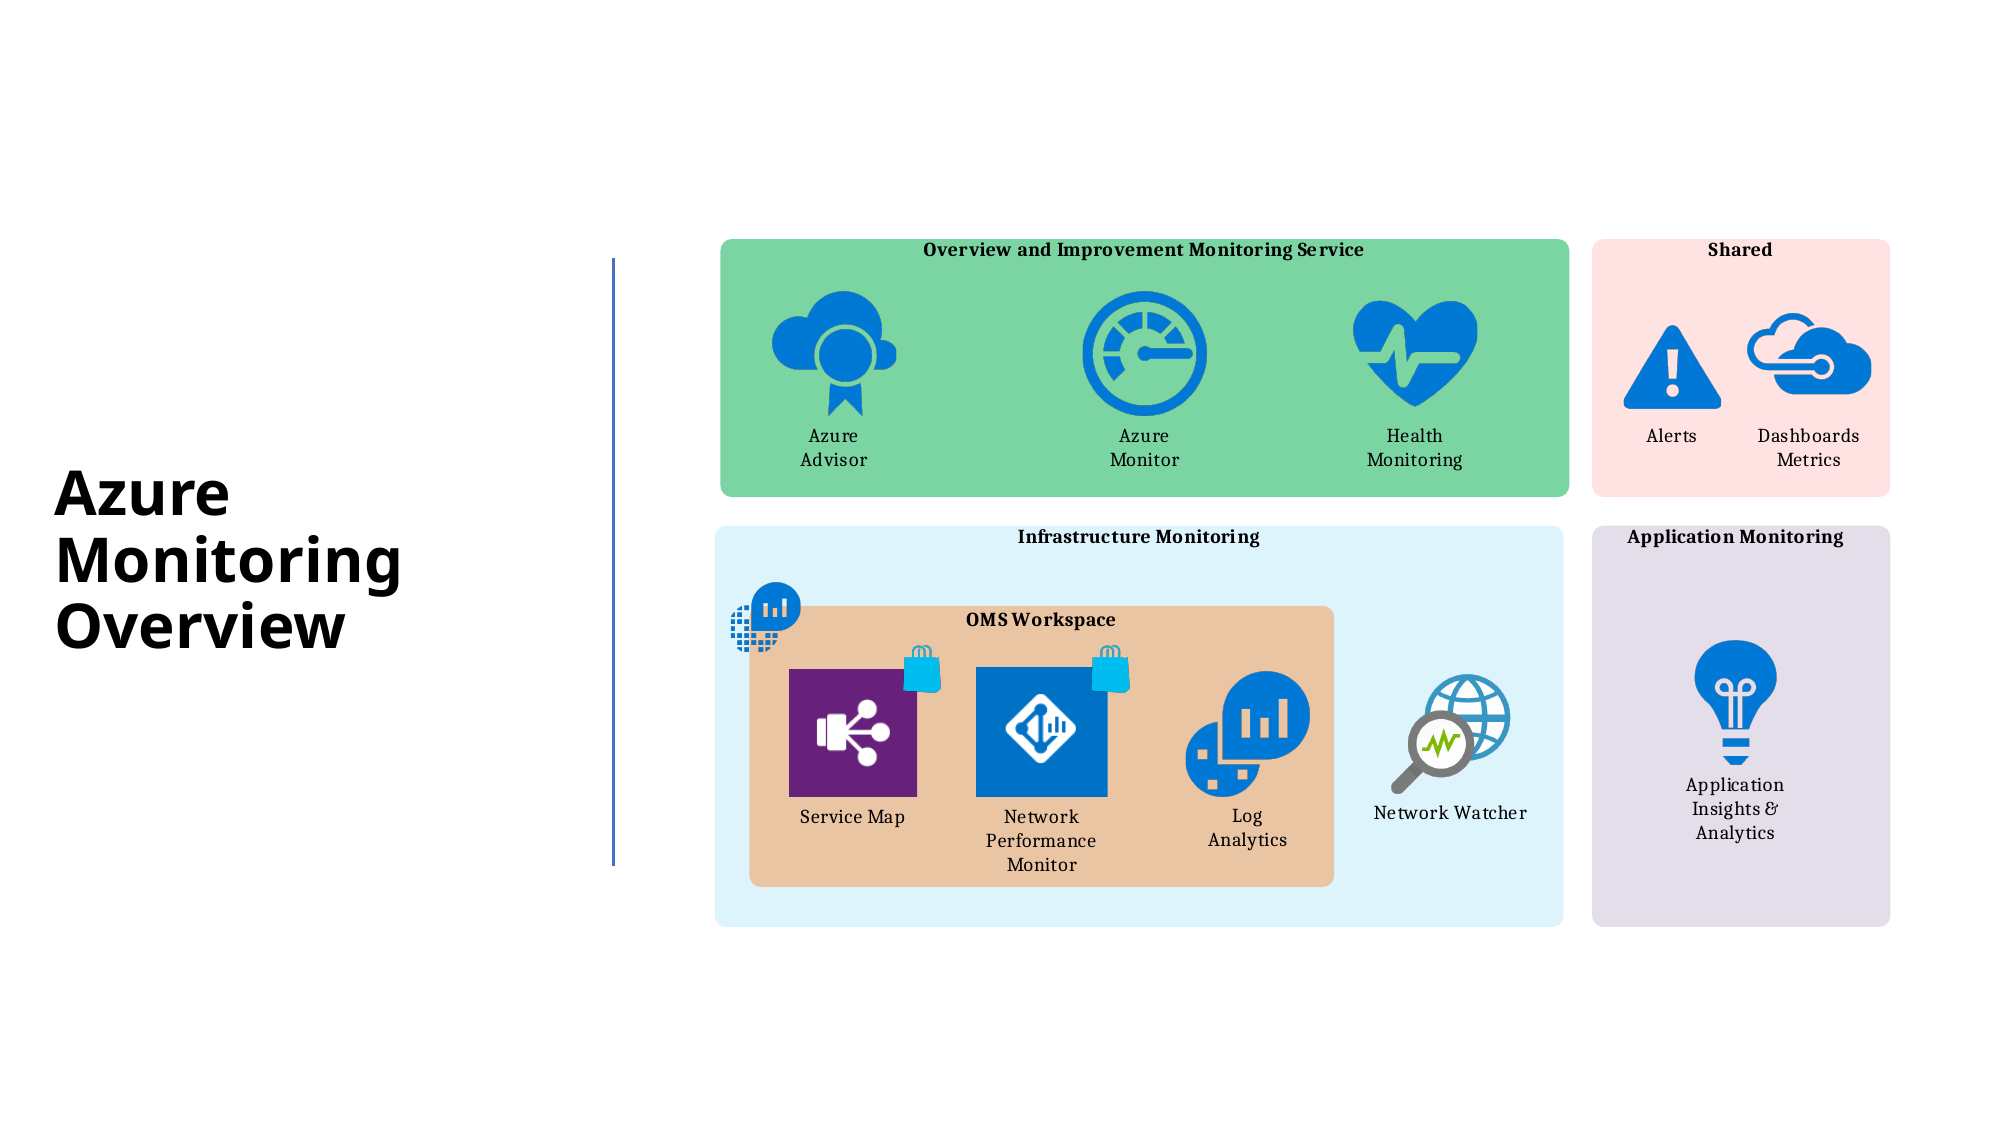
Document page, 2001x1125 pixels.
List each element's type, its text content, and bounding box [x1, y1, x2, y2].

picture [712, 230, 1892, 927]
title Azure Monitoring Overview [39, 453, 589, 671]
